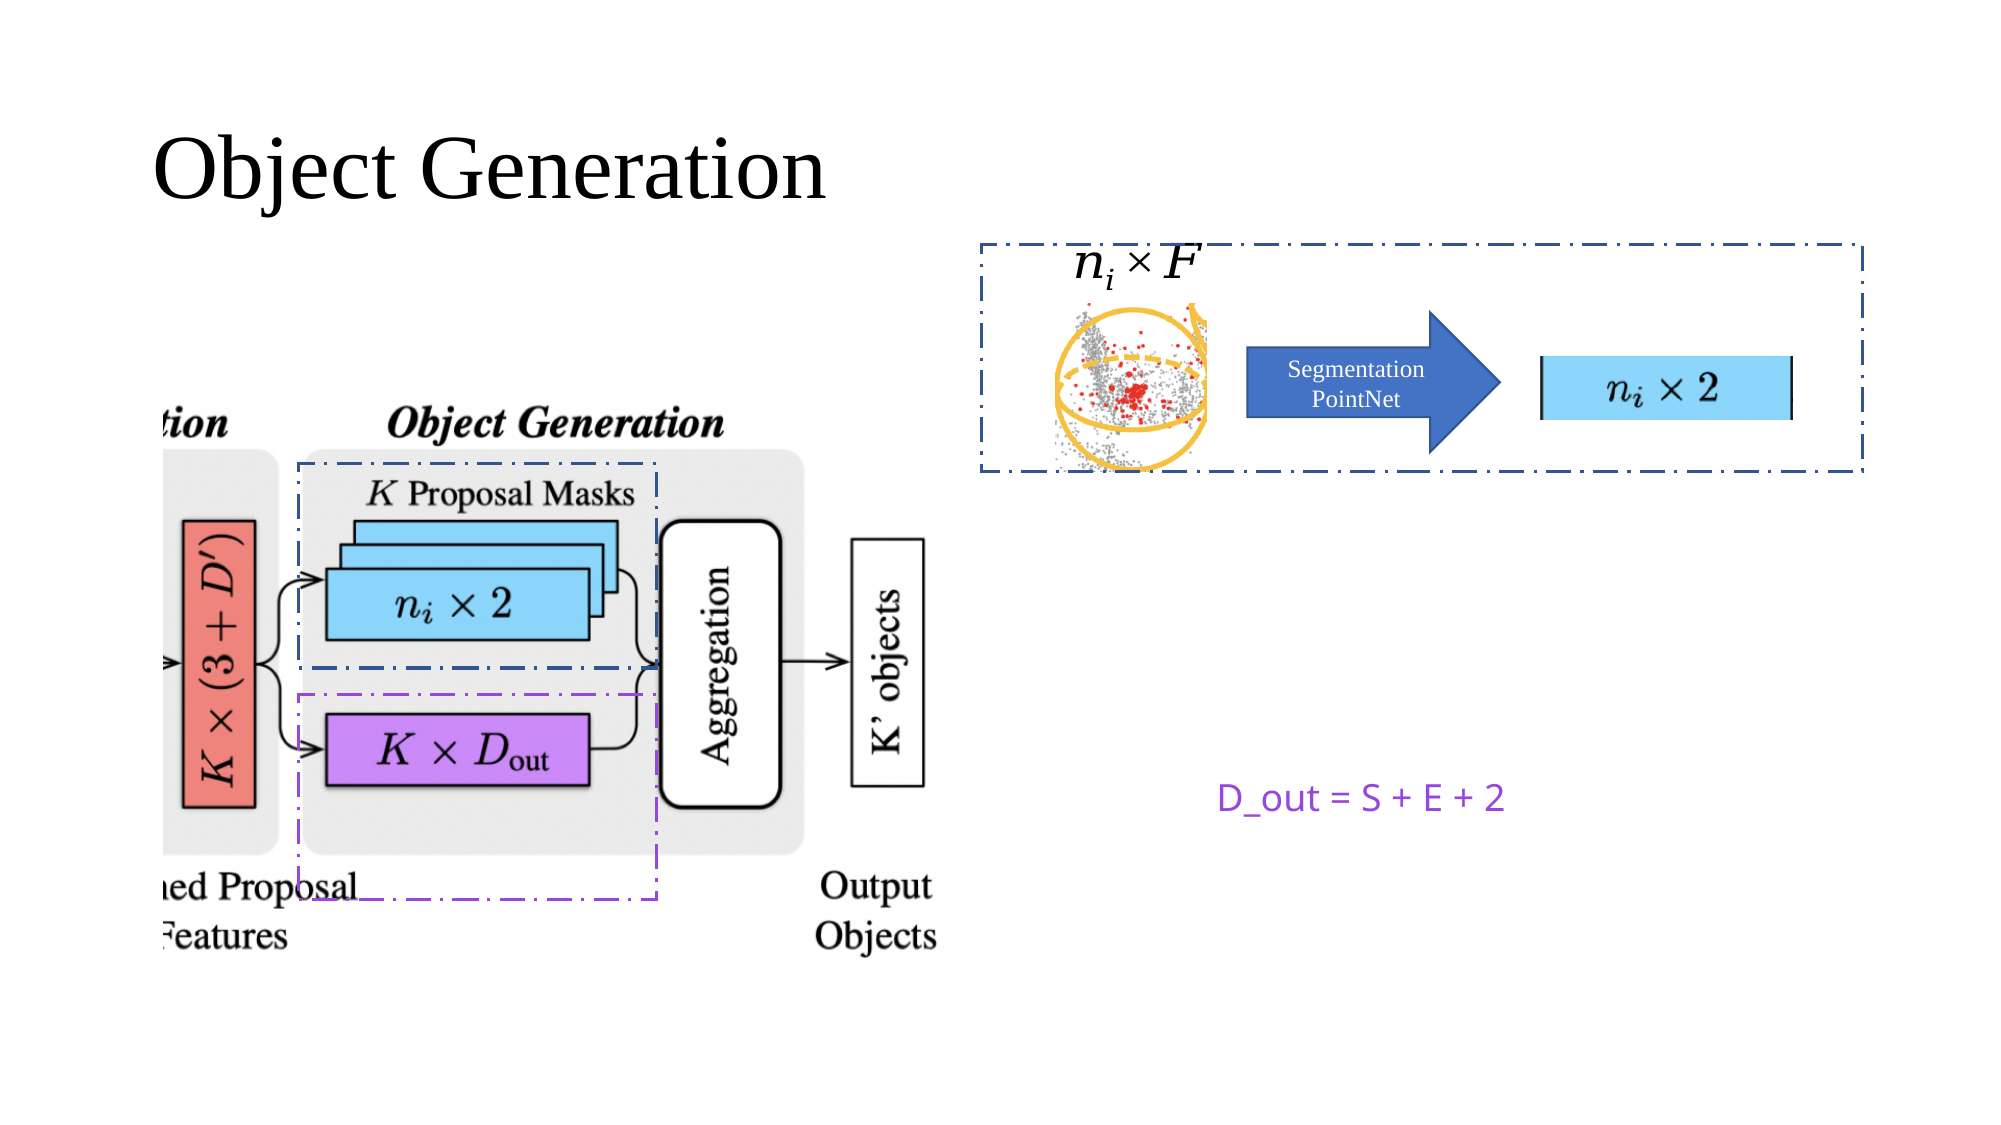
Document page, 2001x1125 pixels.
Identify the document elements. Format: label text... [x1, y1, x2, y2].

text_box D_out = S + E + 2 [1201, 766, 1521, 827]
text_box [981, 244, 1863, 472]
title Object Generation [137, 59, 1863, 278]
picture [1055, 303, 1207, 472]
picture [1540, 356, 1793, 420]
picture [163, 350, 964, 982]
